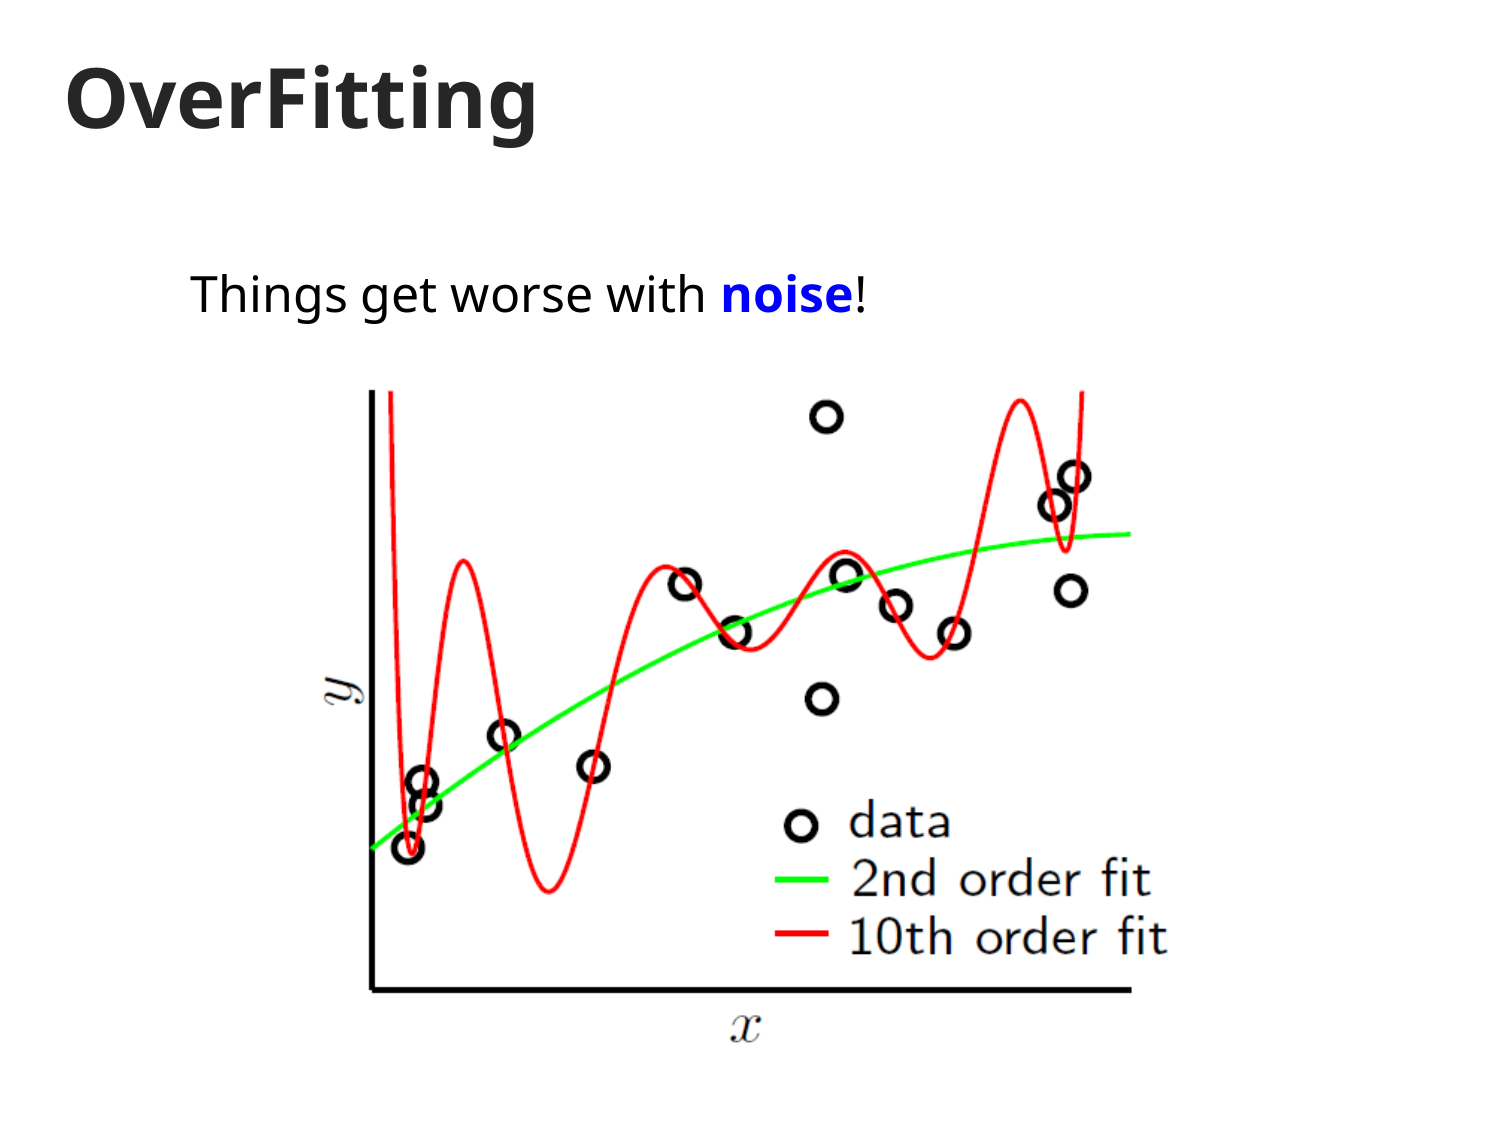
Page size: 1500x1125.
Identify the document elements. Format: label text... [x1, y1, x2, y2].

picture [314, 337, 1200, 1047]
text_box Things get worse with noise! [175, 255, 883, 330]
title OverFitting [48, 41, 1456, 149]
